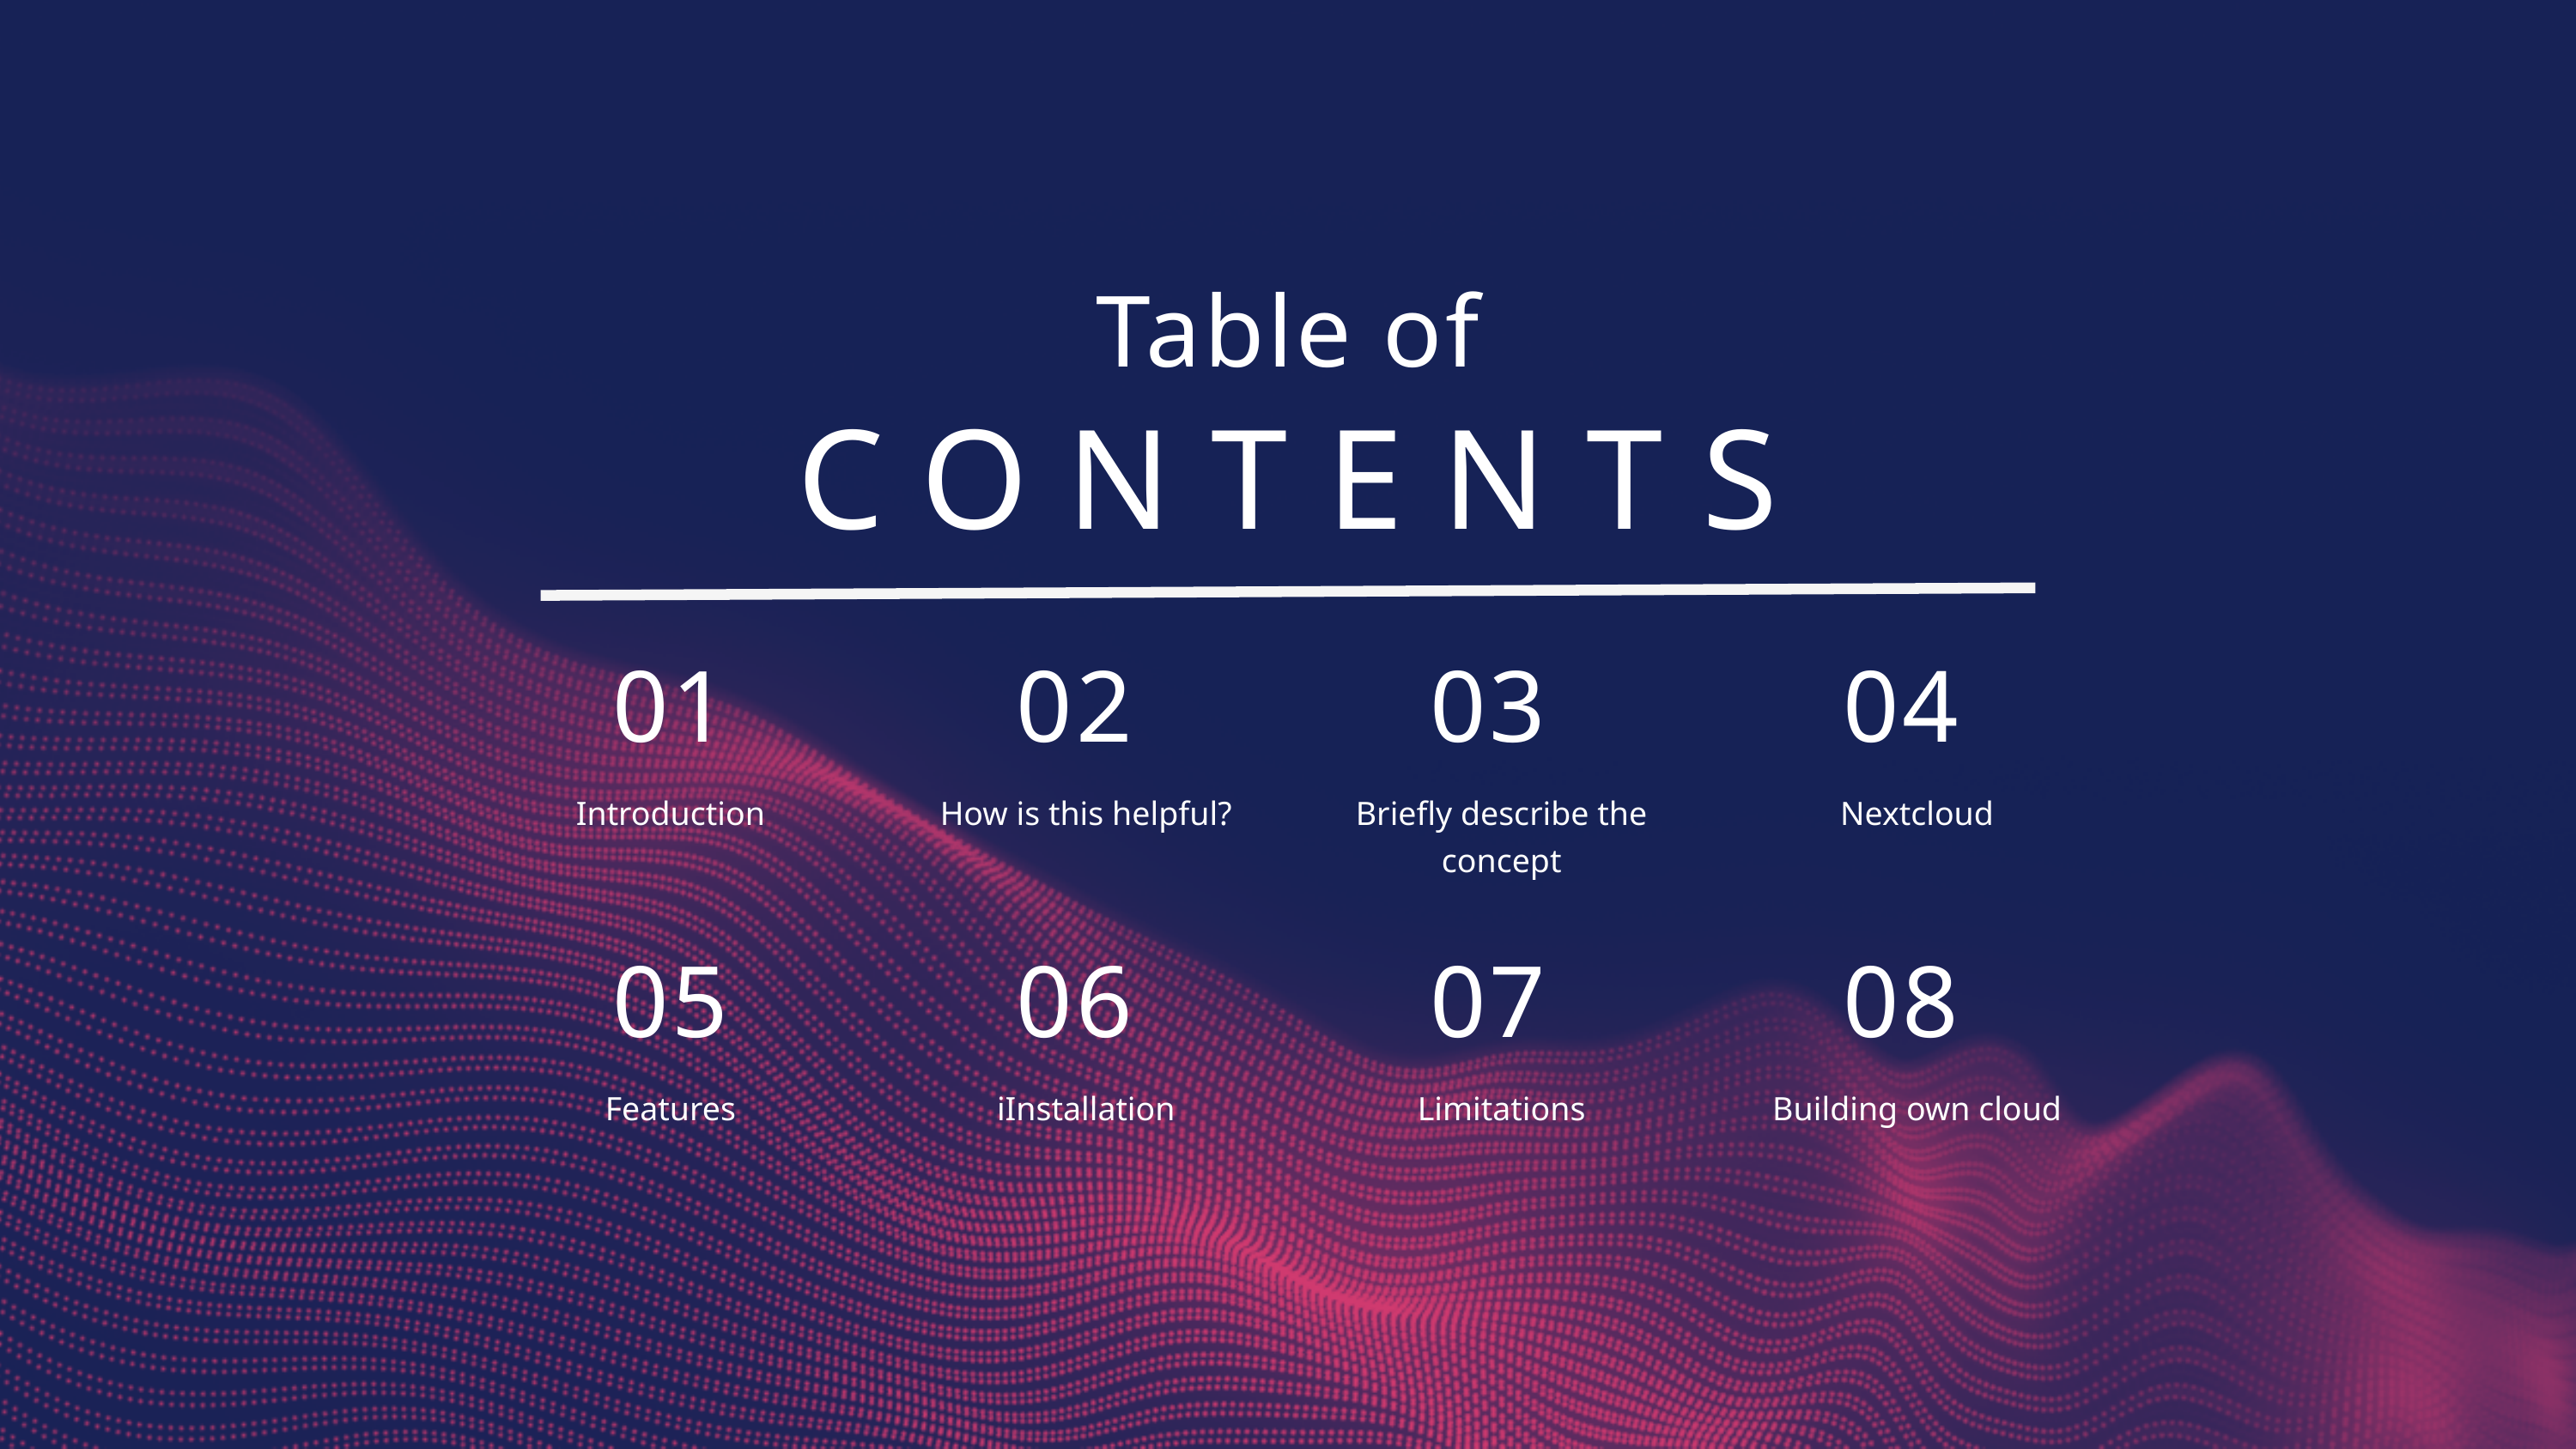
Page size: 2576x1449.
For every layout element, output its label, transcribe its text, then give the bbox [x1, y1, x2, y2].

text_box 01 [511, 653, 830, 762]
text_box 04 [1741, 653, 2060, 762]
text_box Limitations [1353, 1079, 1649, 1127]
text_box [0, 0, 2576, 1449]
text_box How is this helpful? [938, 785, 1234, 833]
text_box 03 [1327, 653, 1647, 762]
text_box Nextcloud [1769, 785, 2065, 833]
text_box 07 [1327, 949, 1647, 1058]
text_box 05 [511, 949, 830, 1058]
text_box Briefly describe the concept [1353, 785, 1649, 880]
text_box 08 [1741, 949, 2060, 1058]
text_box 02 [914, 653, 1234, 762]
text_box Building own cloud [1769, 1079, 2065, 1127]
text_box CONTENTS [540, 404, 2036, 557]
text_box 06 [914, 949, 1234, 1058]
text_box iInstallation [938, 1079, 1234, 1127]
text_box Features [523, 1079, 819, 1127]
text_box Introduction [523, 785, 819, 833]
text_box Table of [540, 278, 2036, 387]
